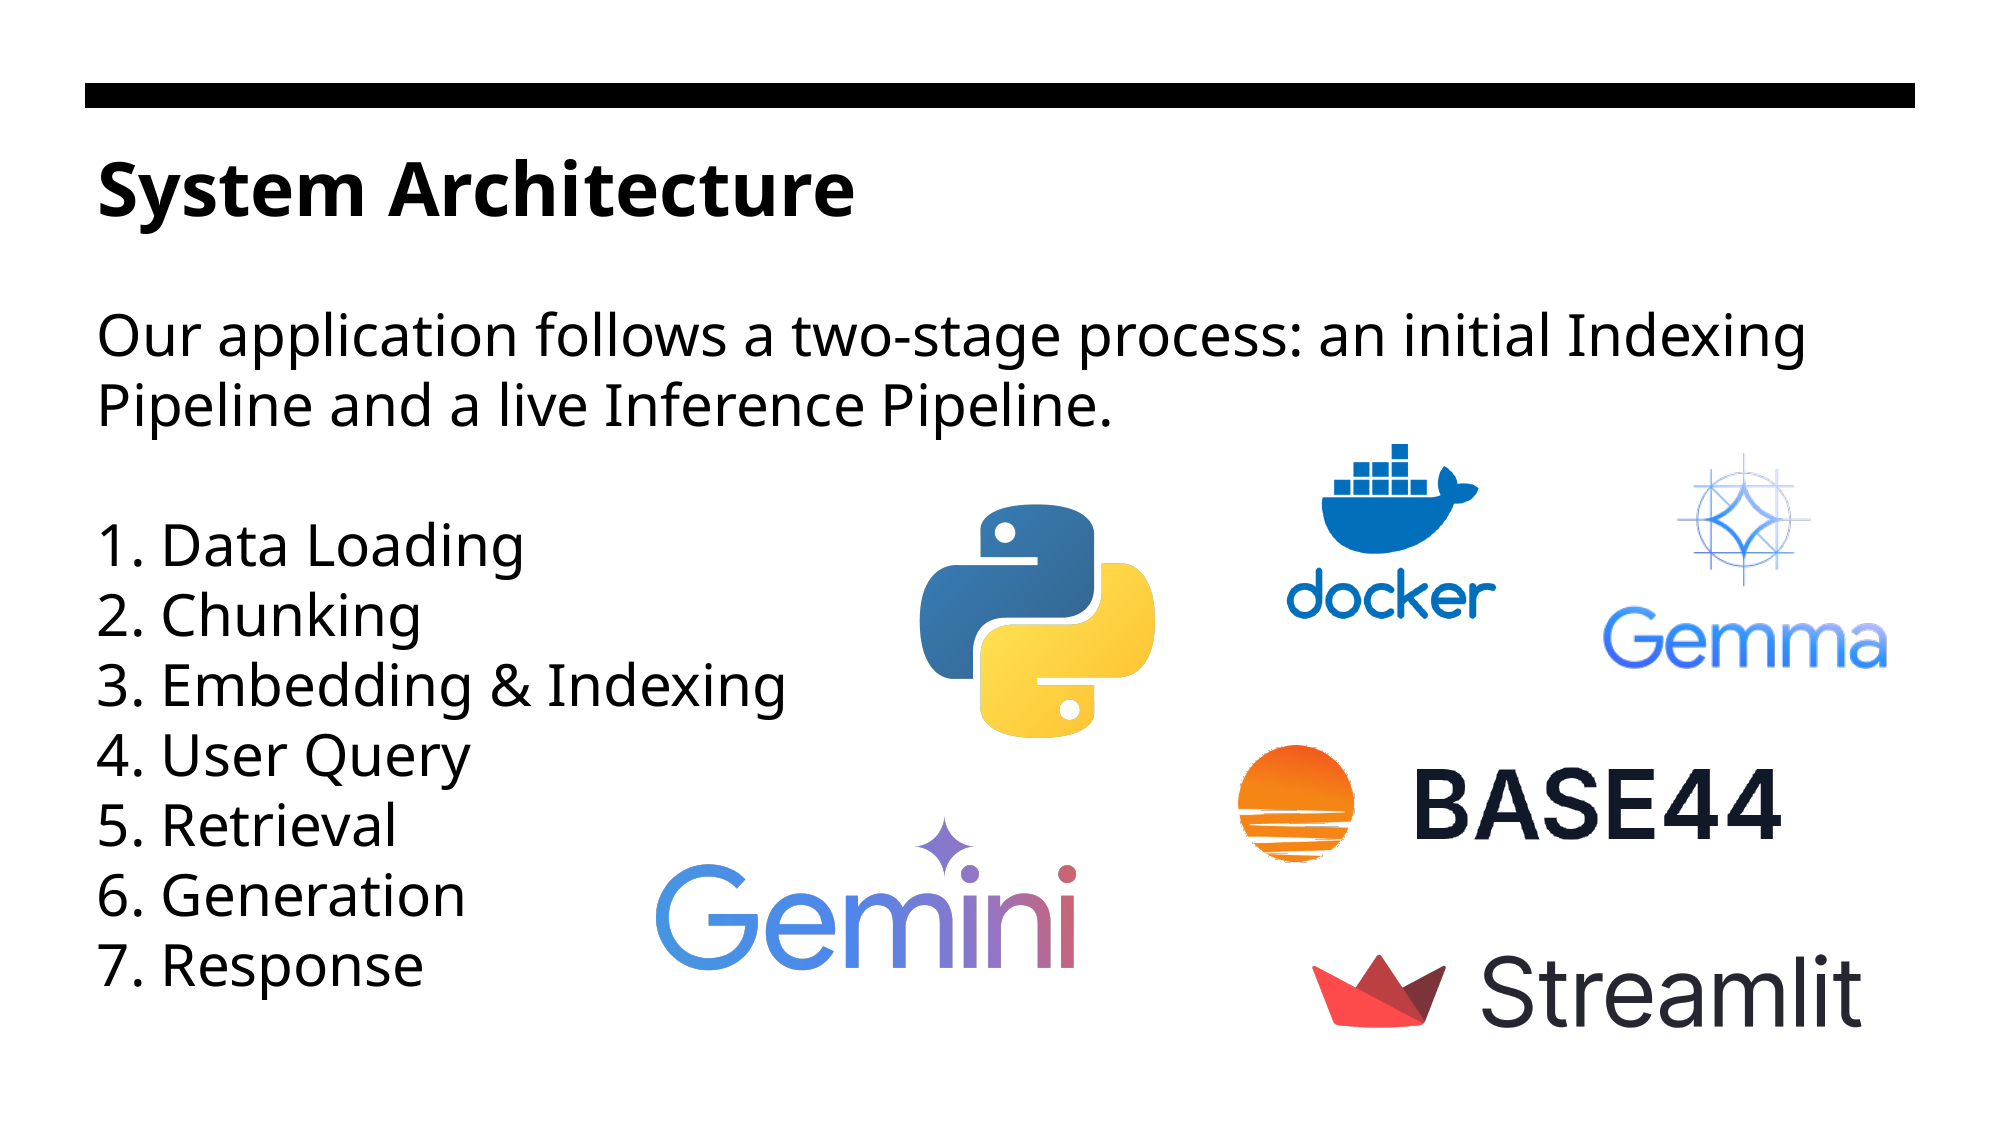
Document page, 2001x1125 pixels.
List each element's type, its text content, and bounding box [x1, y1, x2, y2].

picture [1236, 744, 1781, 863]
picture [1600, 453, 1892, 677]
picture [1263, 901, 1913, 1082]
title System Architecture [82, 133, 916, 245]
picture [823, 390, 1557, 743]
picture [655, 815, 1076, 972]
text_box Our application follows a two-stage process: an initial Indexing Pipeline and a live Inference Pipeline. Data Loading Chunking Embedding & Indexing User Query Retrieval Generation Response [82, 291, 1913, 1006]
